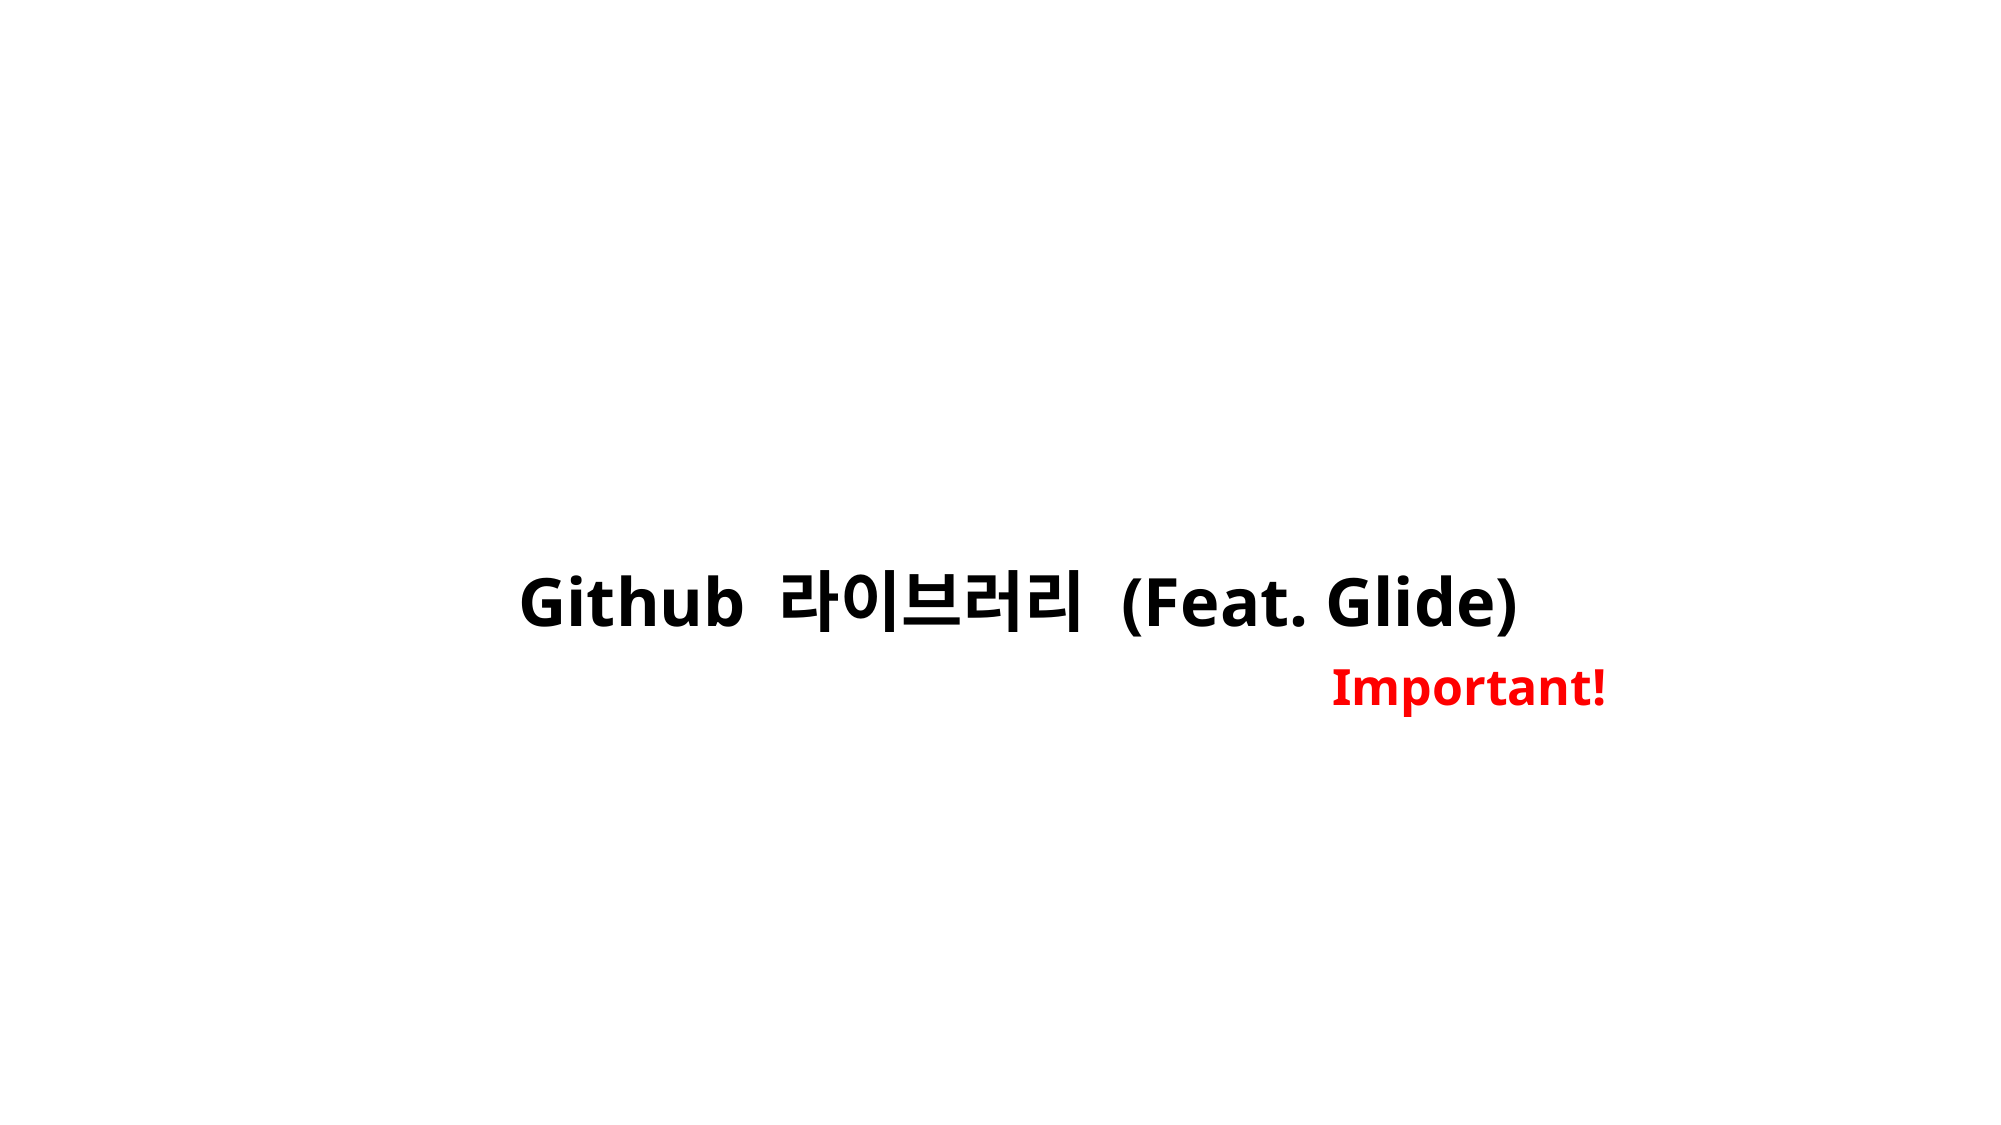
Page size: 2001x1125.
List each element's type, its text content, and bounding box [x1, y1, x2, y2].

text_box Github 라이브러리 (Feat. Glide) [106, 551, 1932, 647]
text_box Important! [705, 647, 2000, 723]
